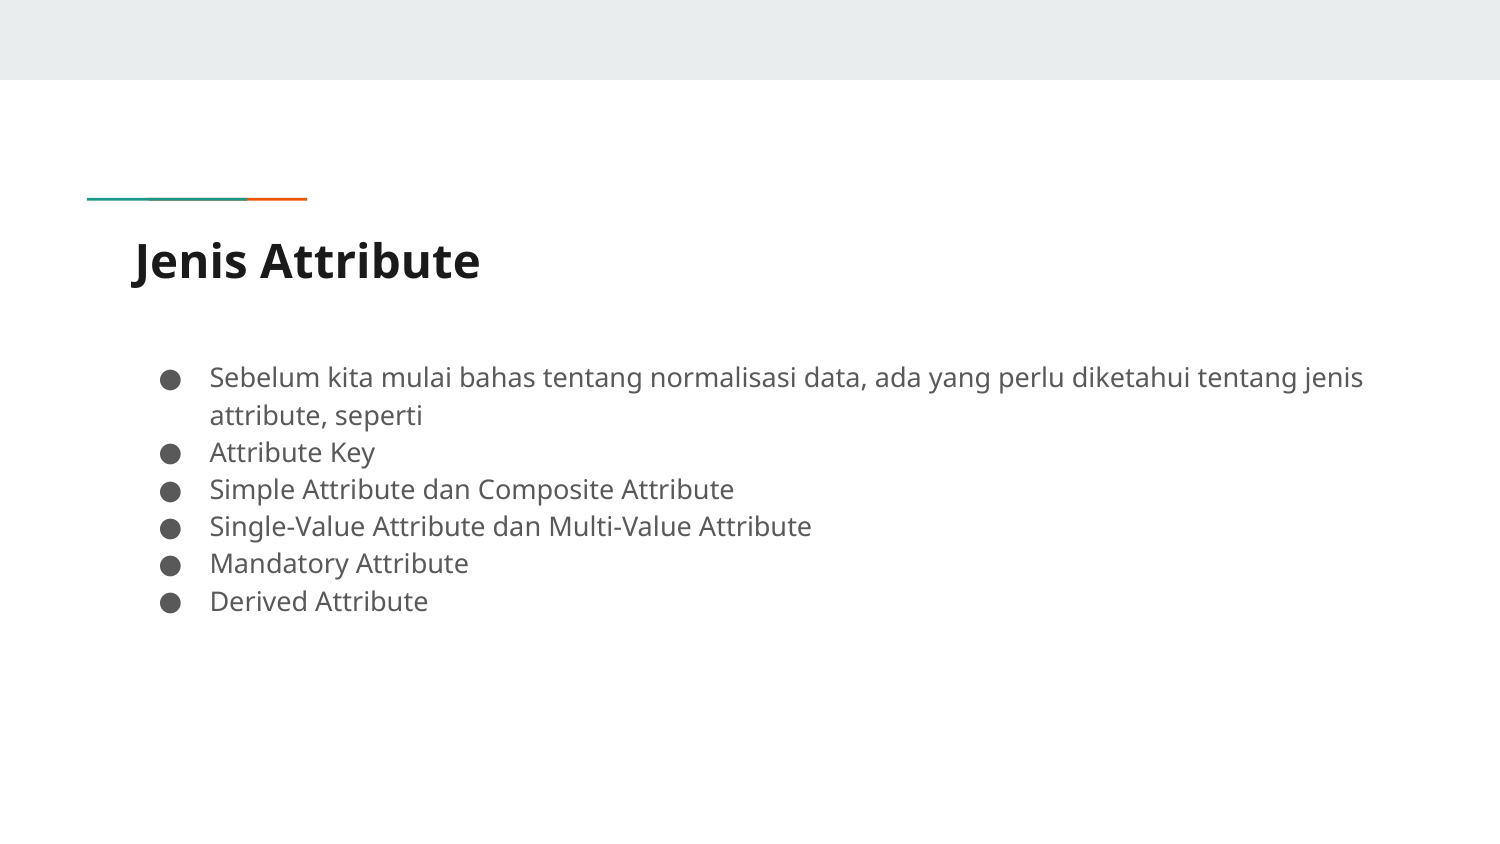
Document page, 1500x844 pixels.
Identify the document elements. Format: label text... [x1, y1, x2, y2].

list Sebelum kita mulai bahas tentang normalisasi data, ada yang perlu diketahui tentang jenis attribute, seperti Attribute Key Simple Attribute dan Composite Attribute Single-Value Attribute dan Multi-Value Attribute Mandatory Attribute Derived Attribute [119, 341, 1381, 712]
title Jenis Attribute [119, 216, 1381, 305]
